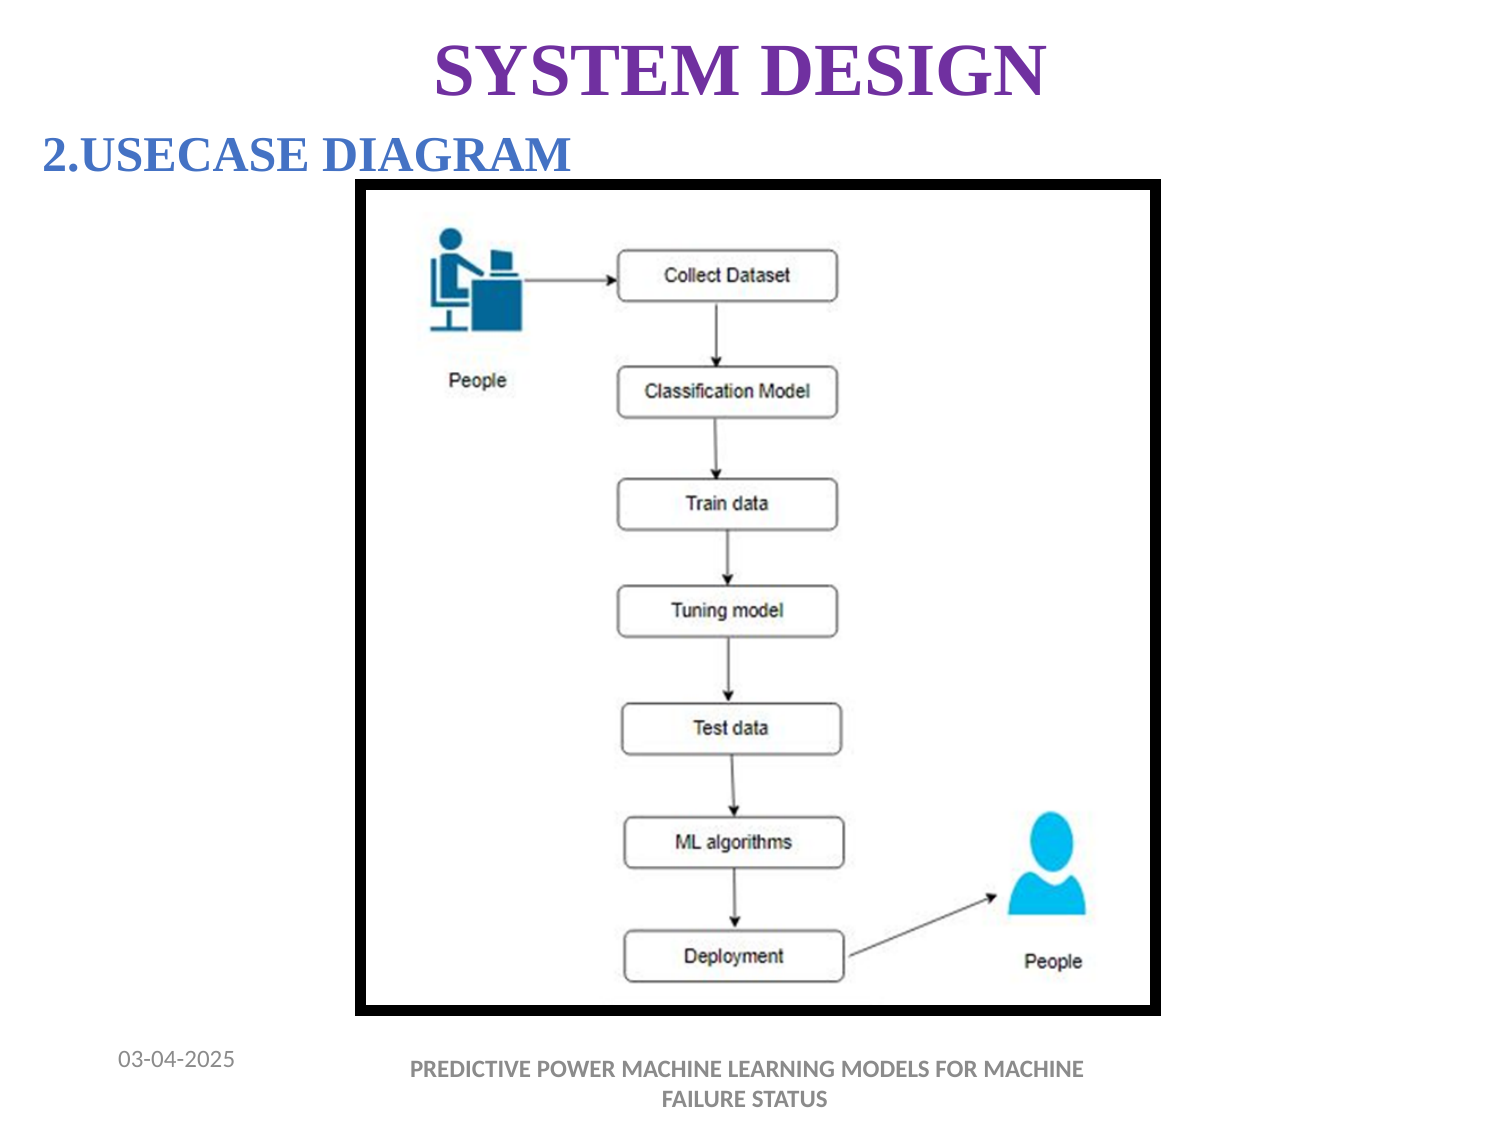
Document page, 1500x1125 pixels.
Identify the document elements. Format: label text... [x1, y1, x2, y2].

slide_number [1059, 1042, 1397, 1103]
text_box 2.USECASE DIAGRAM [0, 114, 750, 189]
text_box [360, 184, 1156, 1011]
footer PREDICTIVE POWER MACHINE LEARNING MODELS FOR MACHINE FAILURE STATUS [371, 1082, 1118, 1125]
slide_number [103, 1042, 441, 1103]
title SYSTEM DESIGN [103, 27, 1397, 115]
